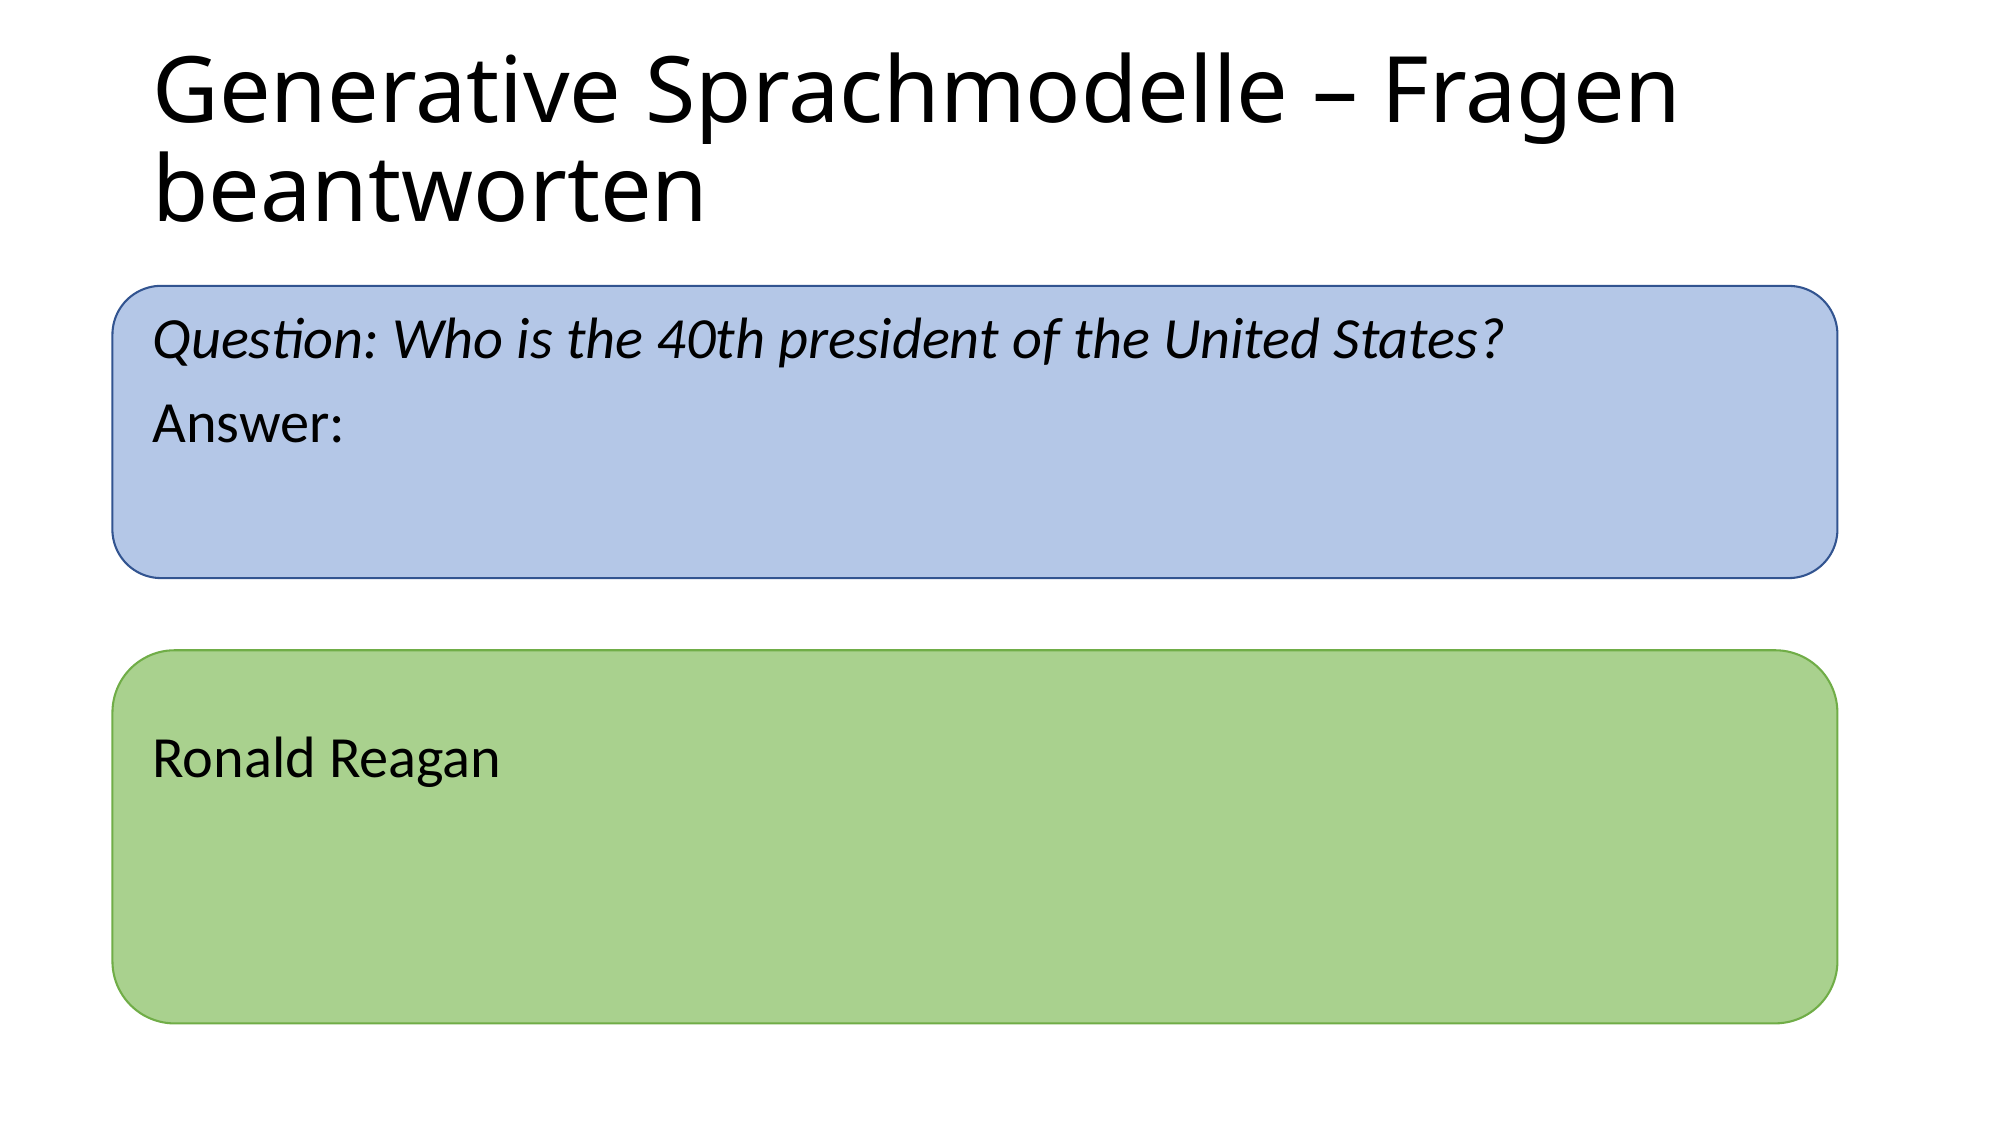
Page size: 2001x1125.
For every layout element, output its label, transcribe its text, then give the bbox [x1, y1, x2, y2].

text_box [111, 284, 1826, 573]
title Generative Sprachmodelle – Fragen beantworten [137, 33, 1863, 251]
list Question: Who is the 40th president of the United States? Answer: Ronald Reagan [137, 301, 1863, 1024]
text_box [111, 661, 137, 1013]
